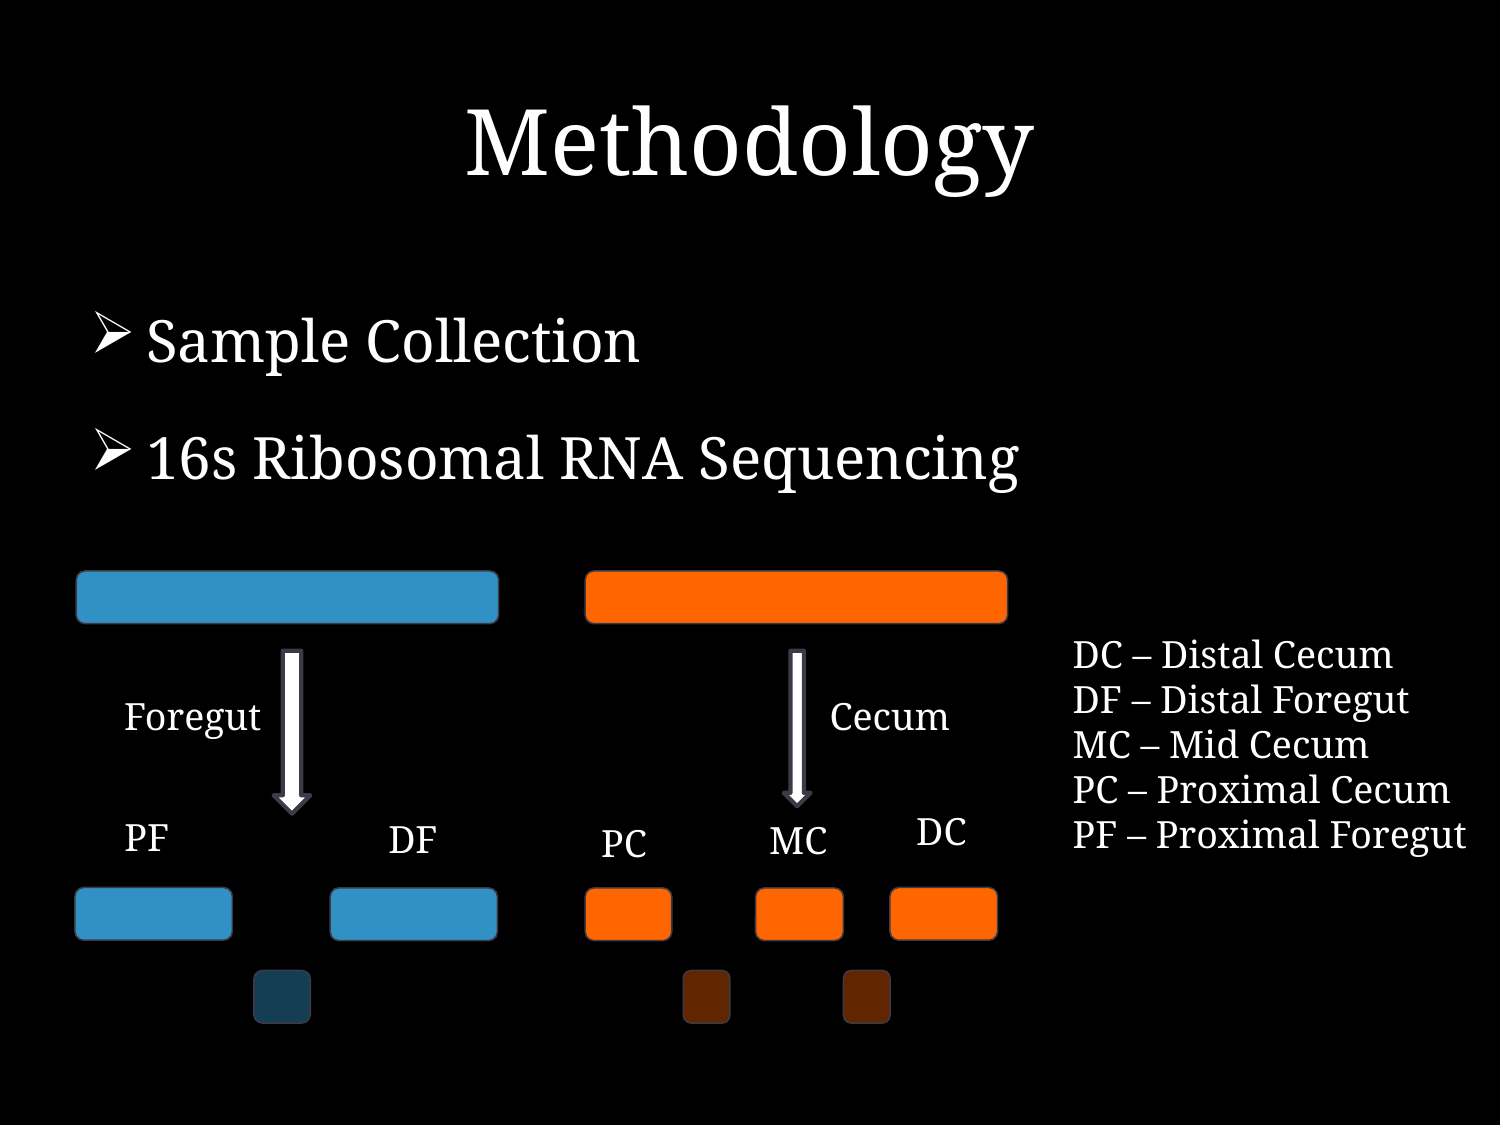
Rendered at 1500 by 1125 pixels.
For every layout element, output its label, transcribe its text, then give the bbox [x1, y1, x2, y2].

text_box Foregut [109, 685, 277, 746]
text_box [584, 570, 1009, 625]
text_box DF [373, 808, 453, 869]
text_box PF [109, 806, 185, 866]
text_box [329, 887, 499, 942]
text_box [781, 648, 813, 809]
text_box [889, 886, 999, 941]
text_box DC – Distal Cecum DF – Distal Foregut MC – Mid Cecum PC – Proximal Cecum PF – Proximal Foregut [1057, 623, 1483, 864]
text_box [253, 969, 312, 1024]
text_box Cecum [814, 685, 966, 746]
title Methodology [75, 45, 1425, 233]
text_box DC [901, 800, 982, 860]
text_box [584, 887, 673, 942]
text_box [682, 969, 731, 1024]
text_box [842, 969, 891, 1024]
text_box MC [754, 809, 843, 869]
text_box [74, 886, 234, 941]
text_box PC [586, 812, 662, 873]
list Sample Collection 16s Ribosomal RNA Sequencing [75, 262, 1425, 580]
text_box [271, 648, 313, 816]
text_box [754, 887, 845, 942]
text_box [75, 570, 500, 625]
